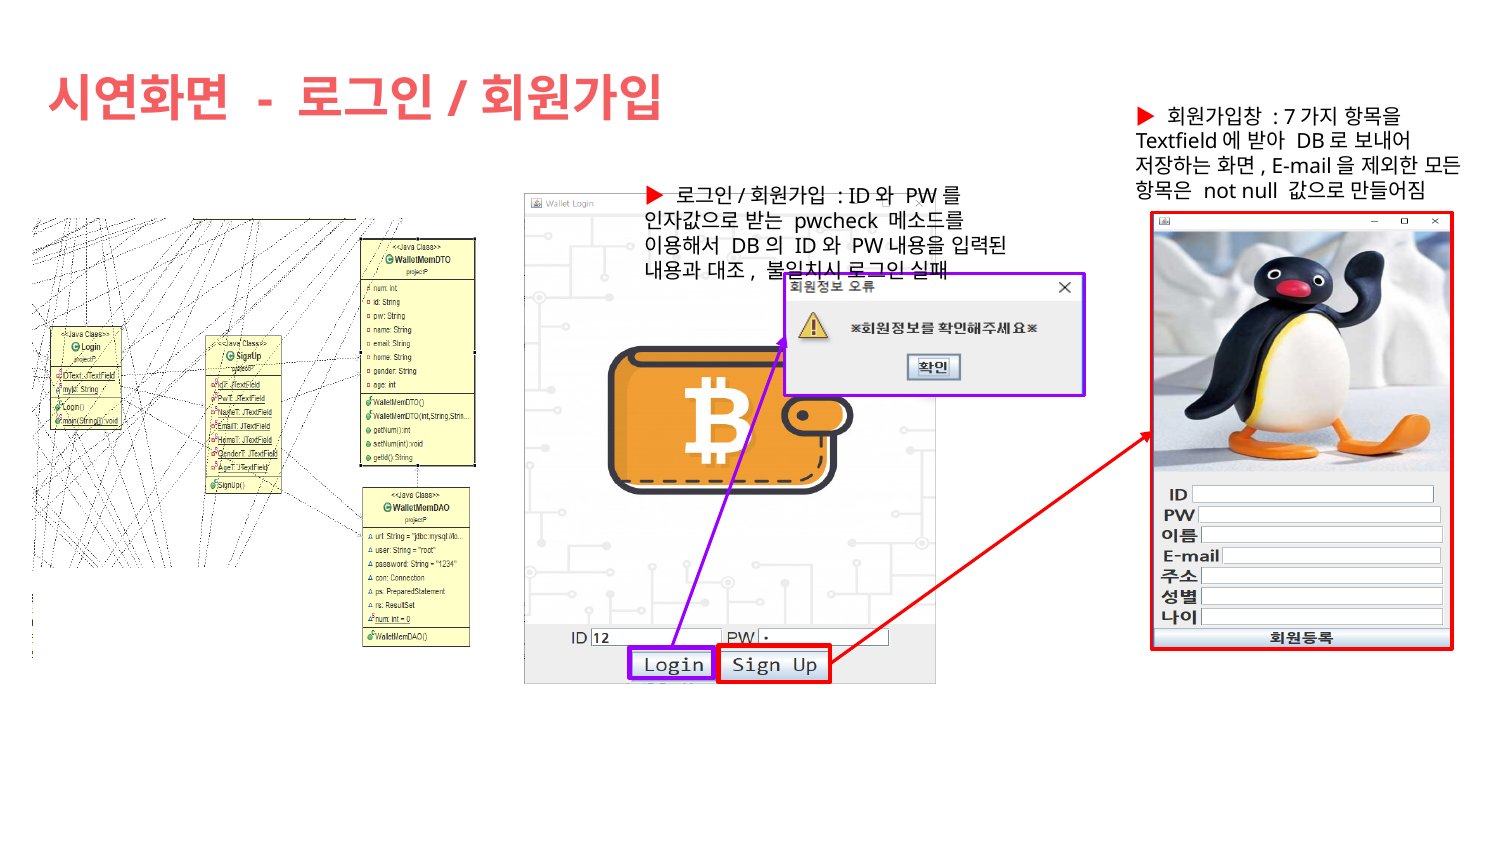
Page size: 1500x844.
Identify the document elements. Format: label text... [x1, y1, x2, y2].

picture [31, 218, 502, 659]
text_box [671, 334, 787, 648]
picture [1153, 213, 1451, 648]
text_box ▶ 회원가입창 : 7가지 항목을 Textfield에 받아 DB로 보내어 저장하는 화면, E-mail을 제외한 모든 항목은 not null 값으로 만들어짐 [1120, 88, 1500, 187]
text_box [829, 430, 1154, 665]
text_box ▶ 로그인/회원가입 : ID와 PW를 인자값으로 받는 pwcheck 메소드를 이용해서 DB의 ID와 PW내용을 입력된 내용과 대조, 불일치시 로그인 실패 [629, 167, 1051, 267]
title 시연화면 - 로그인/회원가입 [32, 34, 928, 159]
picture [524, 193, 1084, 684]
